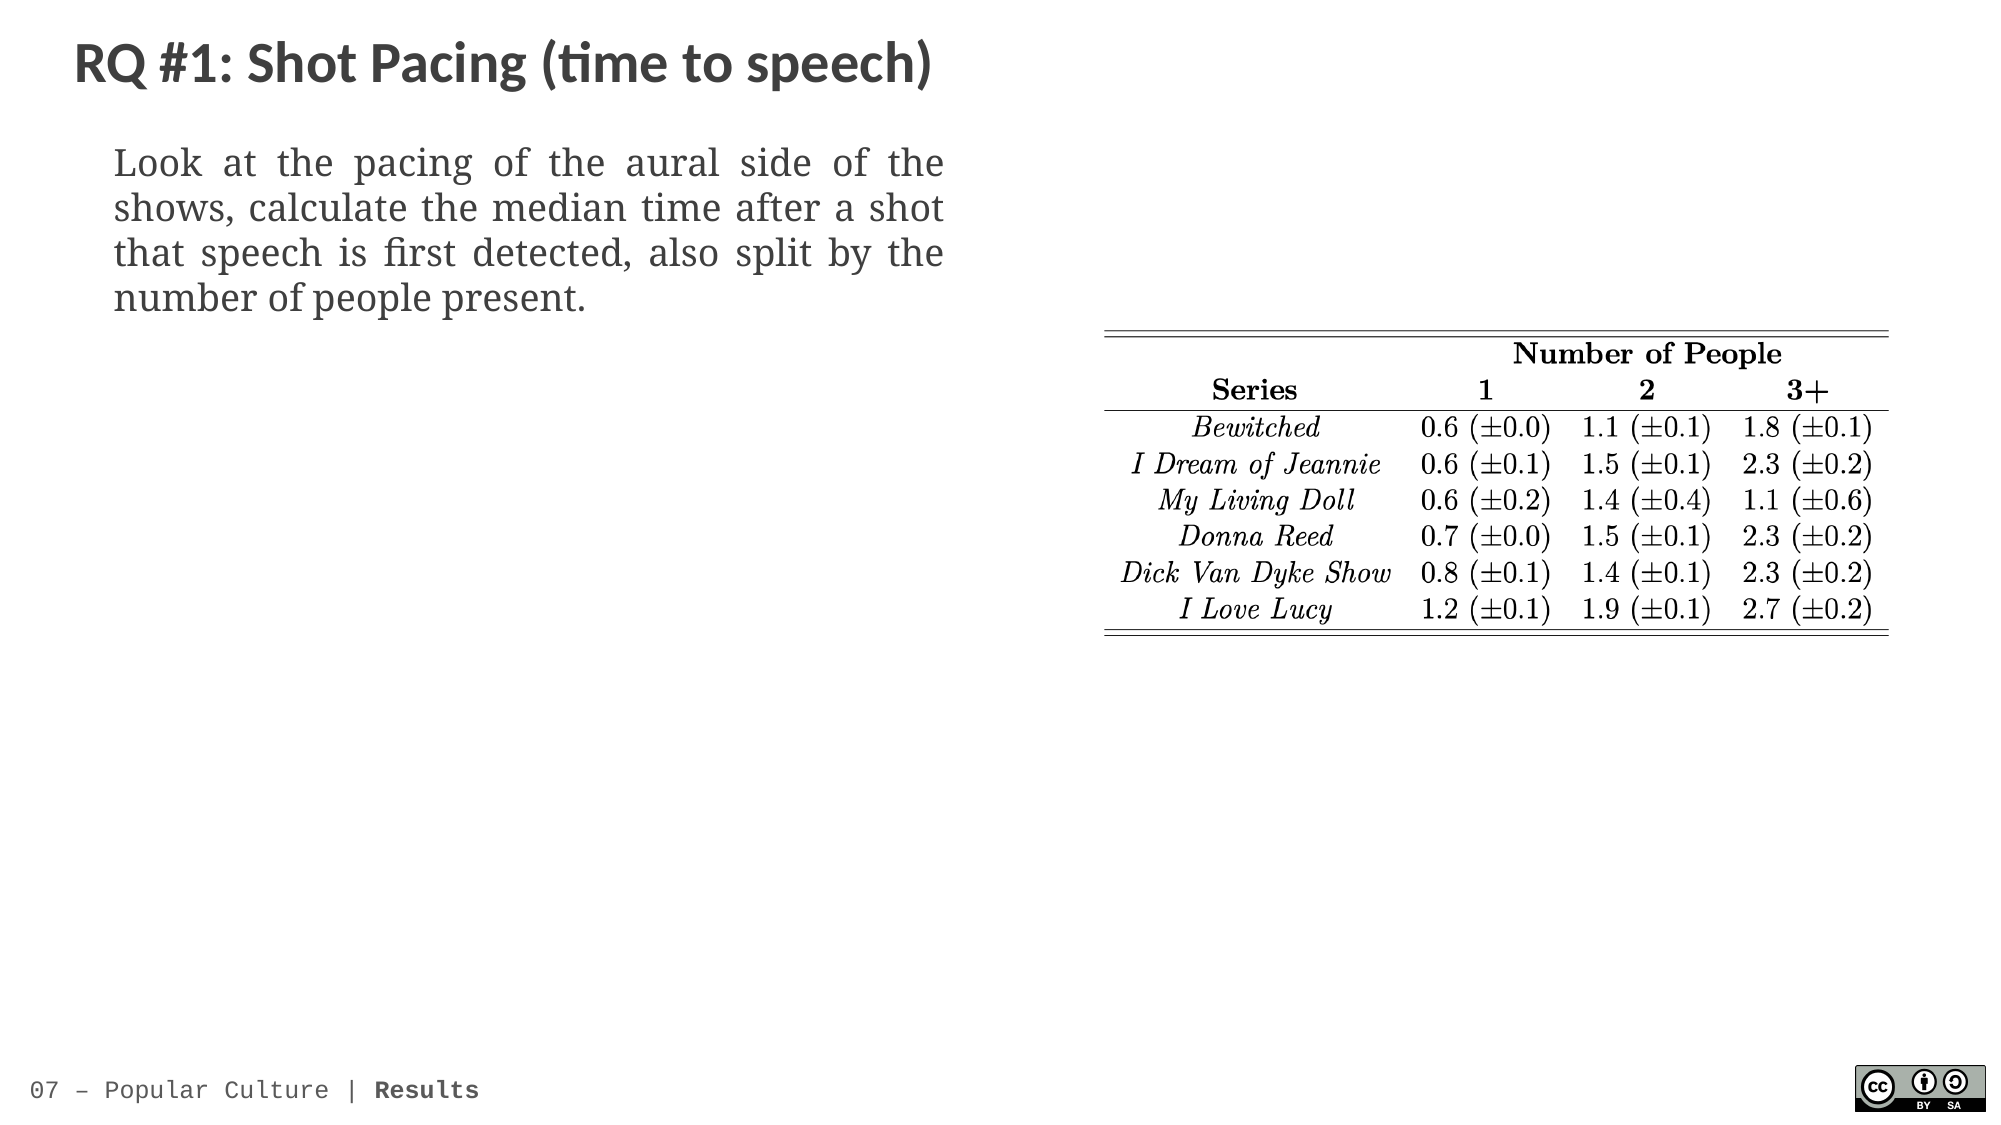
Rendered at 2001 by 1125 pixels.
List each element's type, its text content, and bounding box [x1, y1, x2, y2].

text_box RQ #1: Shot Pacing (time to speech) [59, 16, 1442, 102]
picture [1855, 1065, 1986, 1112]
text_box 07 – Popular Culture | Results [14, 1066, 780, 1111]
text_box Look at the pacing of the aural side of the shows, calculate the median time after a shot that speech is first detected, also split by the number of people present. [98, 131, 961, 327]
picture [1087, 262, 1910, 744]
